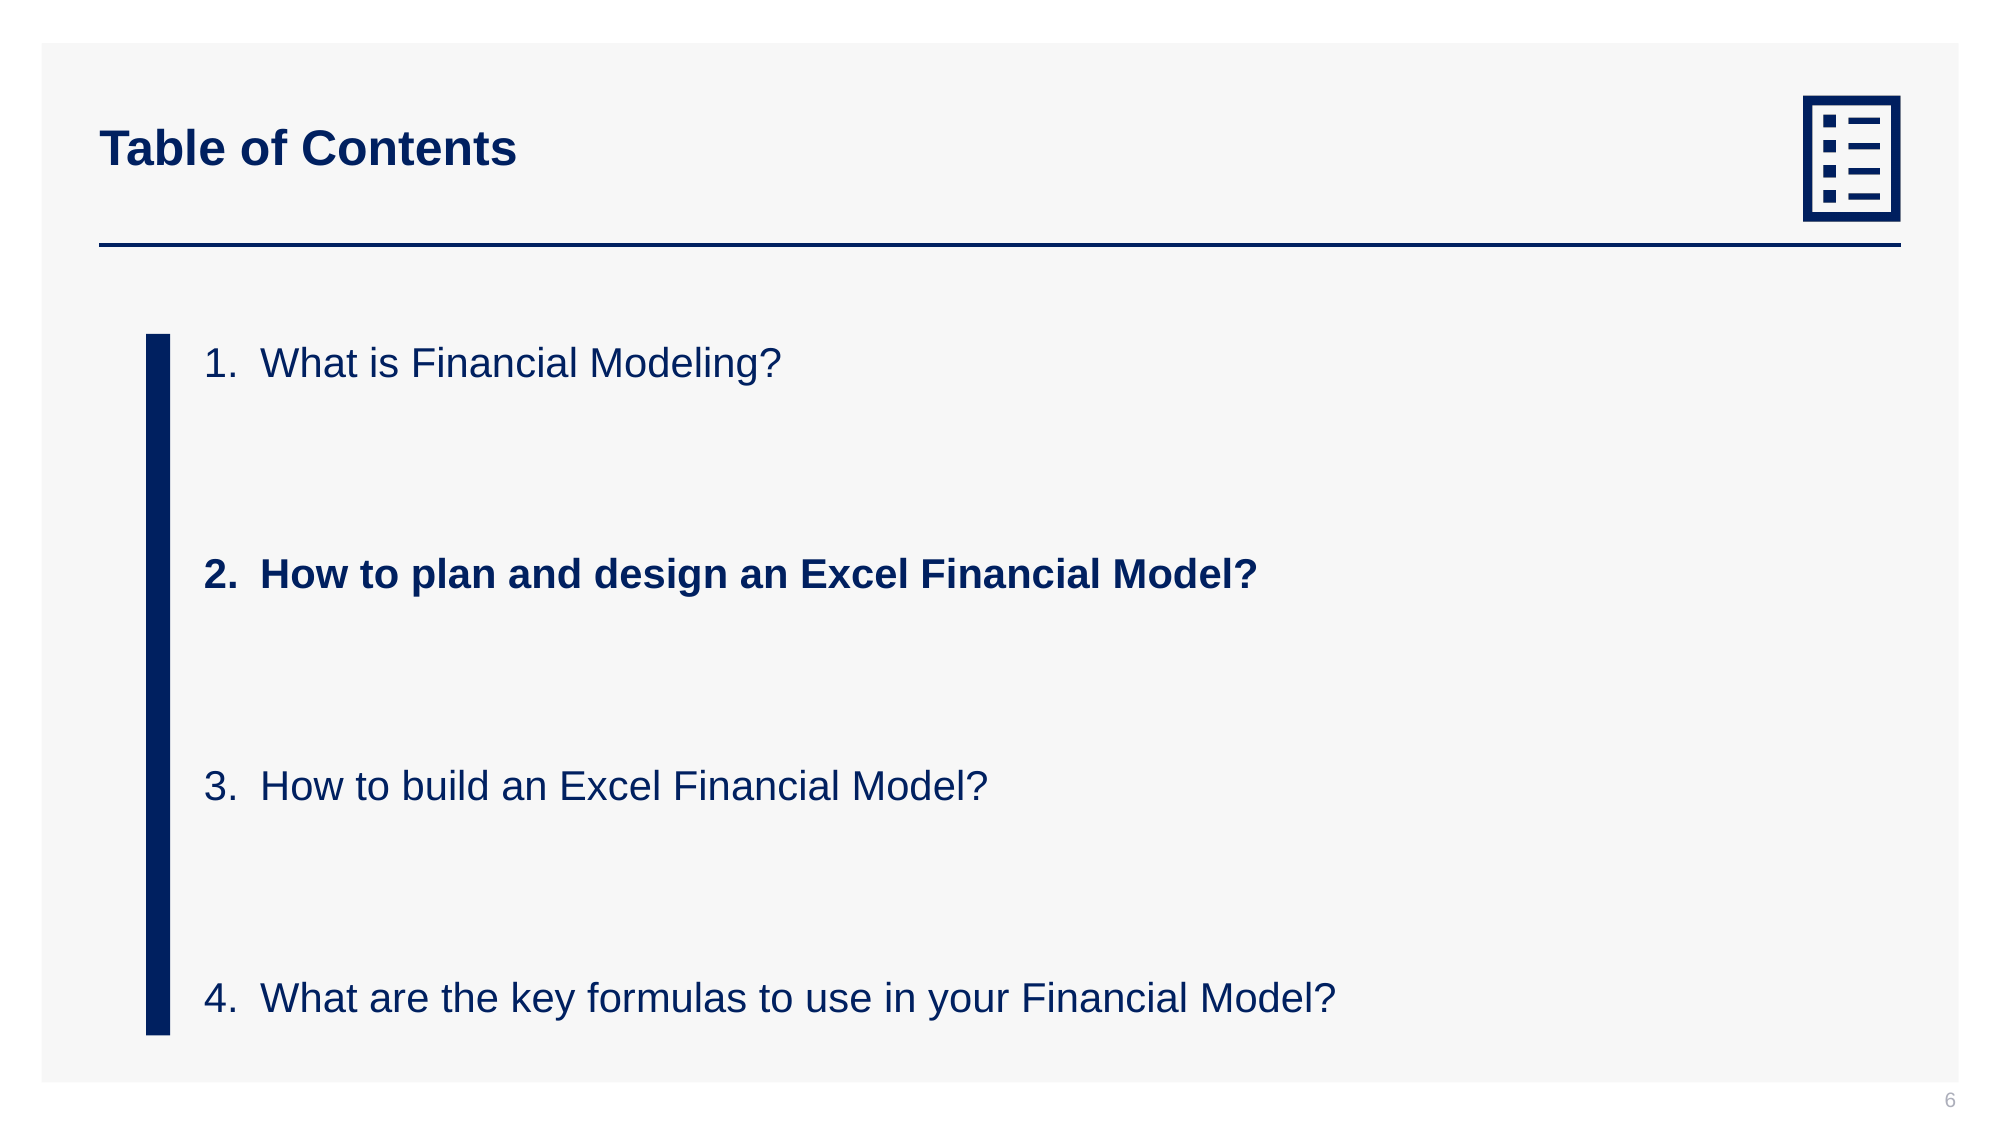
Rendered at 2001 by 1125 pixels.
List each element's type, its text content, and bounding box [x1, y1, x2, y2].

slide_number 6 [1506, 1088, 1957, 1119]
picture [1776, 83, 1927, 234]
list What is Financial Modeling? How to plan and design an Excel Financial Model? How to build an Excel Financial Model? What are the key formulas to use in your Financial Model? [171, 333, 1901, 1029]
title Table of Contents [84, 59, 1901, 239]
text_box [145, 333, 171, 1036]
